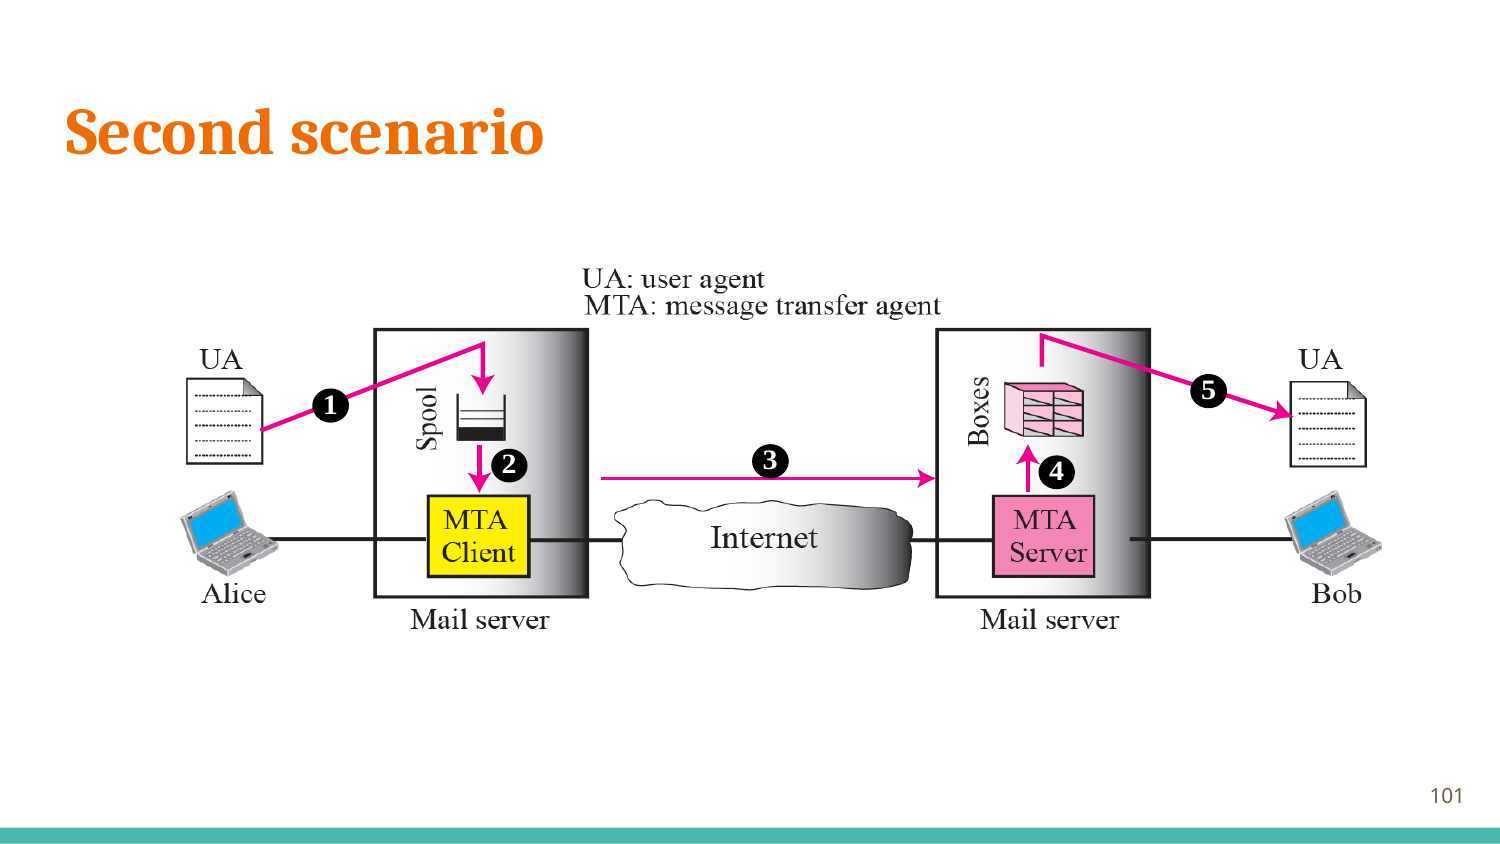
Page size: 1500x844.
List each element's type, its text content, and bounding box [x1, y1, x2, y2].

slide_number 101 [1389, 764, 1480, 830]
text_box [180, 264, 1382, 638]
title Second scenario [51, 72, 1449, 189]
